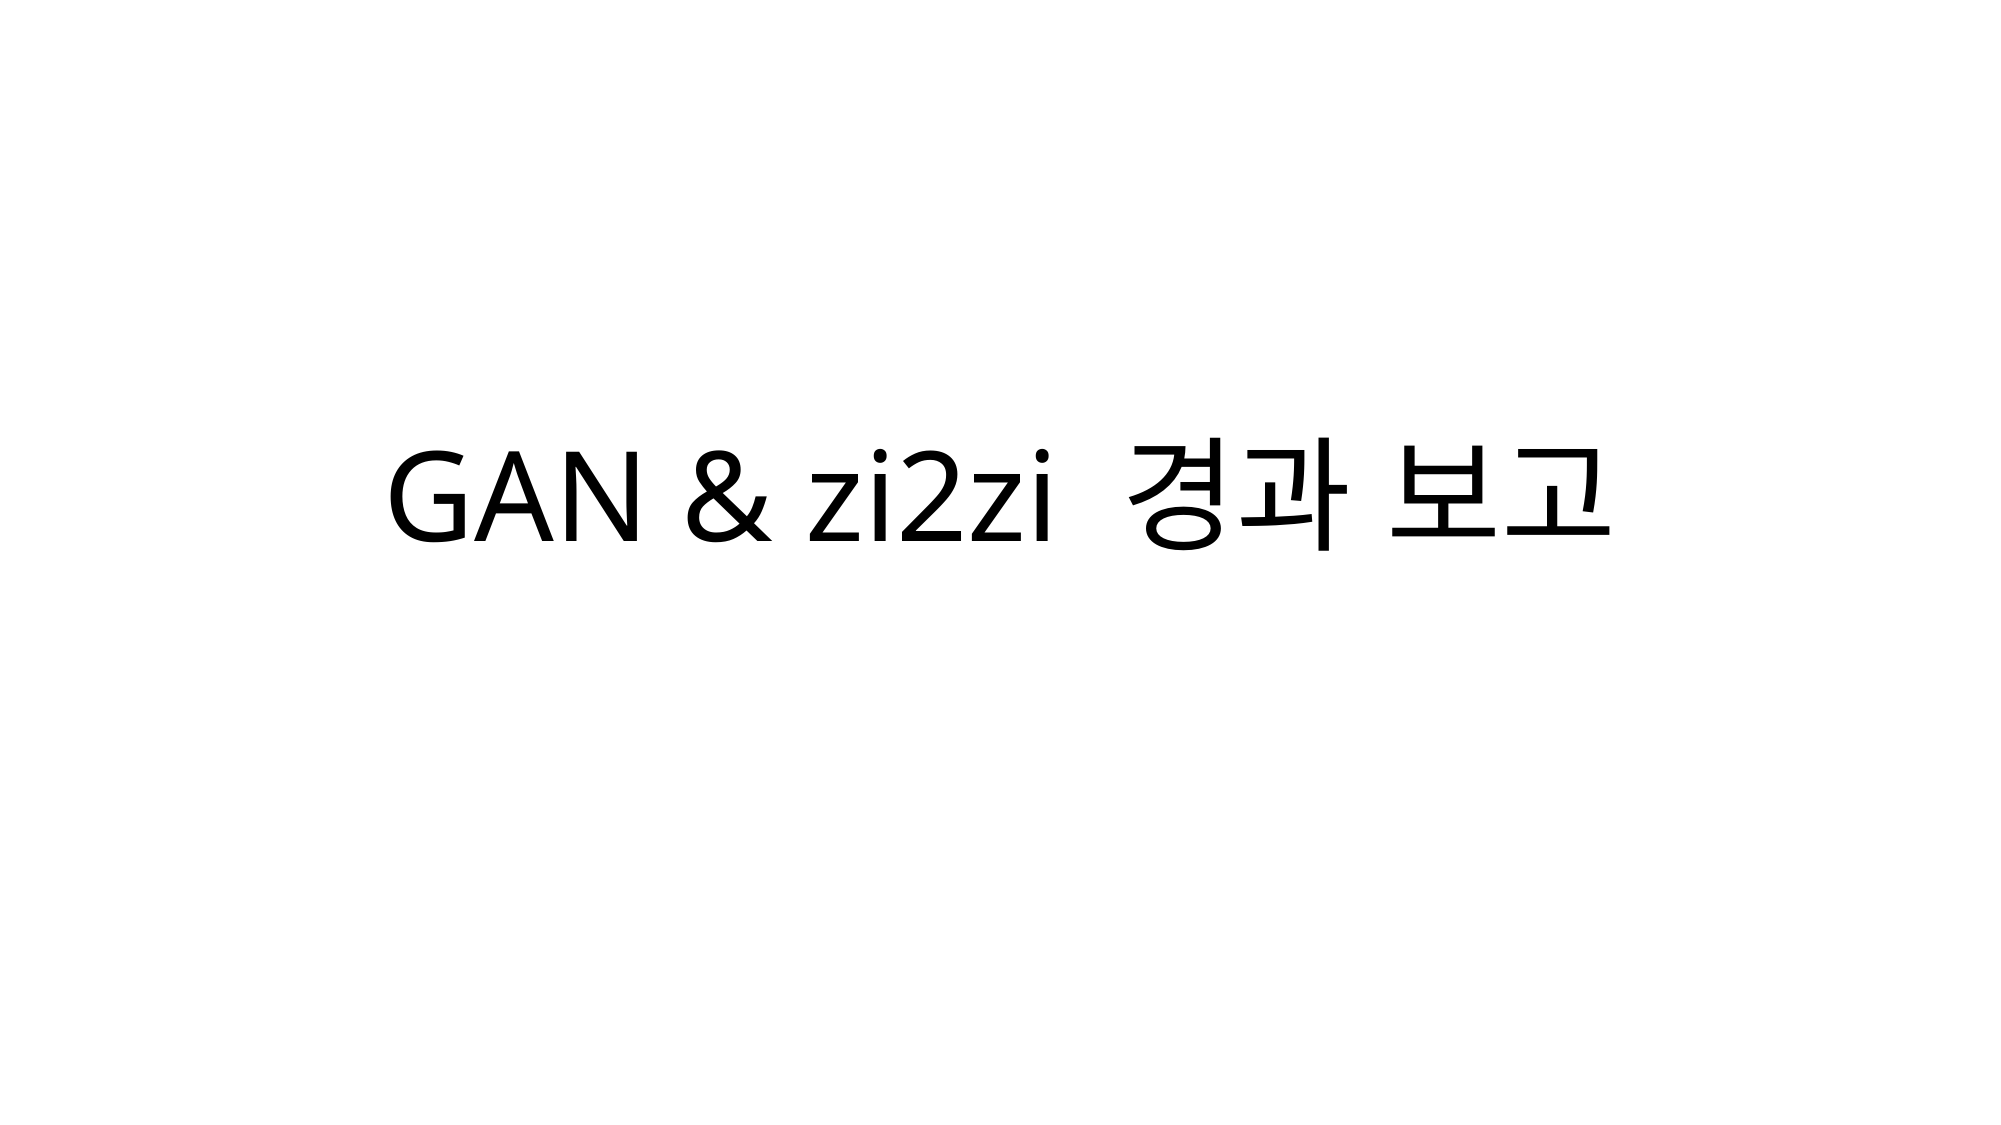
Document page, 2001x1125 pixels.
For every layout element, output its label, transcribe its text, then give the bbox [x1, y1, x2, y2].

title GAN & zi2zi 경과 보고 [249, 184, 1750, 576]
